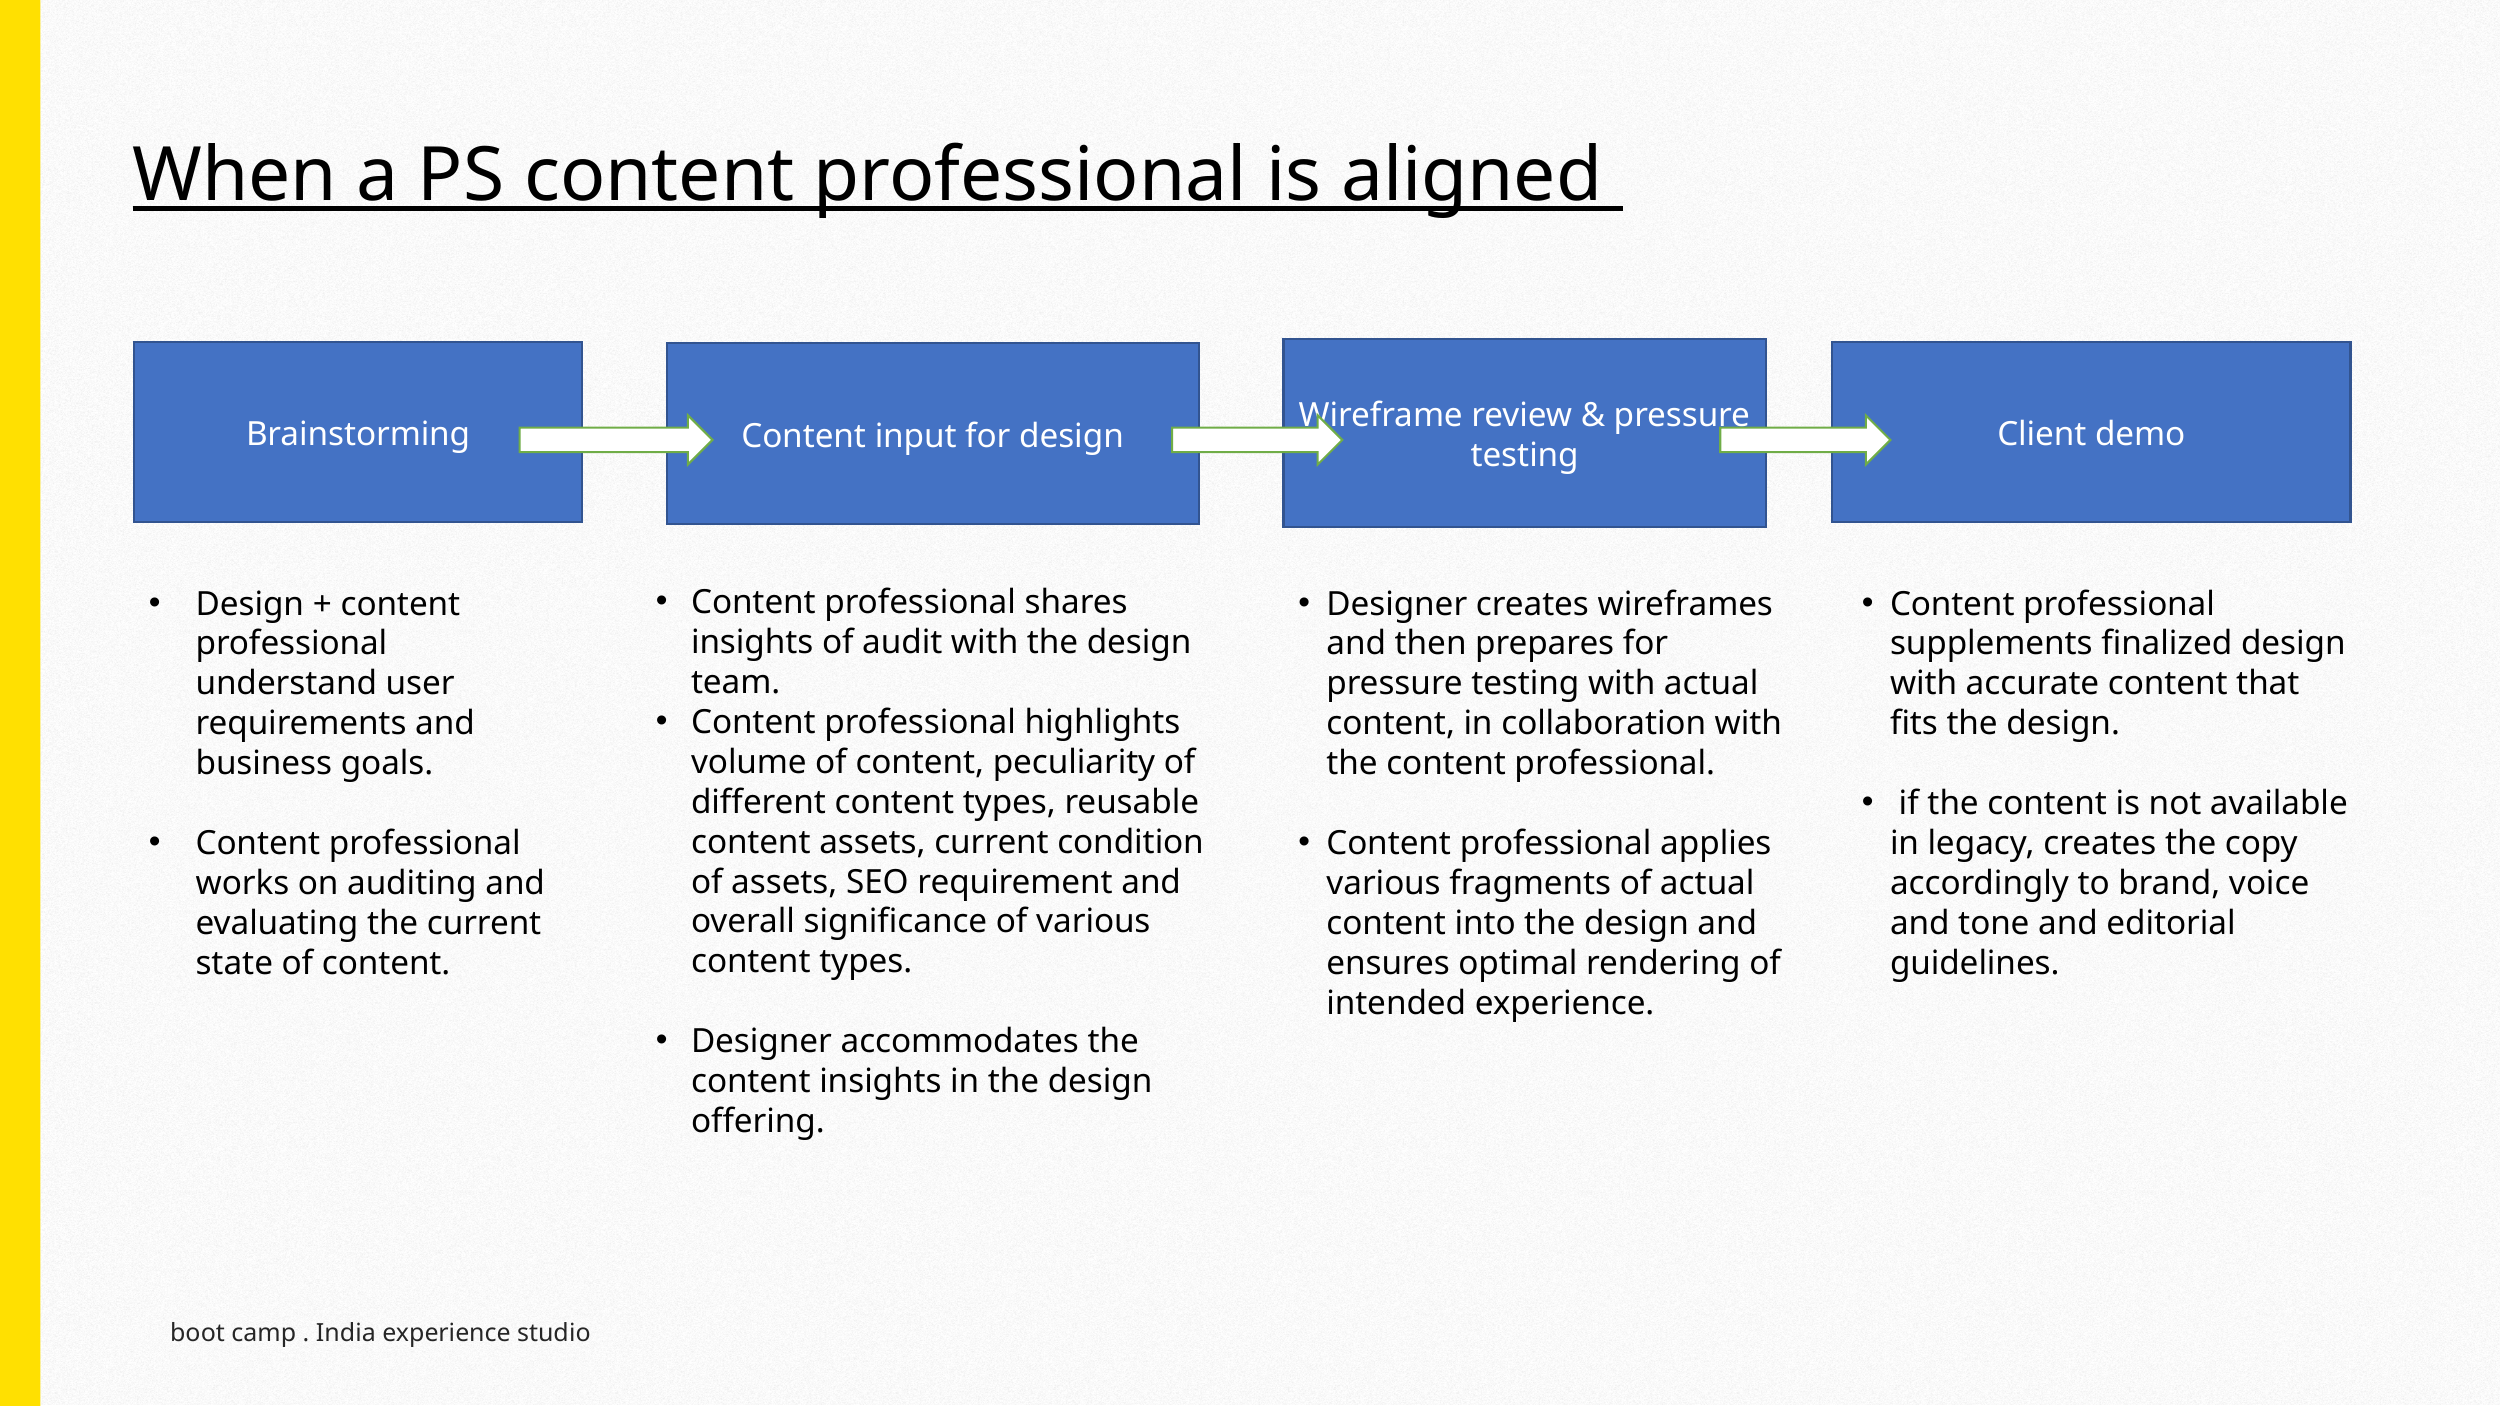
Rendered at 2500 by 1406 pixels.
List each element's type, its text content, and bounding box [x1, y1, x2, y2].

text_box Client demo [1831, 341, 2352, 523]
text_box Brainstorming [133, 341, 583, 523]
text_box When a PS content professional is aligned [117, 127, 1713, 259]
text_box [1171, 412, 1344, 468]
text_box [518, 412, 714, 468]
text_box Designer creates wireframes and then prepares for pressure testing with actual content, in collaboration with the content professional. Content professional applies various fragments of actual content into the design and ensures optimal rendering of intended experience. [1283, 574, 1811, 1029]
text_box Design + content professional understand user requirements and business goals. Content professional works on auditing and evaluating the current state of content. [134, 574, 583, 1069]
text_box Wireframe review & pressure testing [1282, 338, 1767, 528]
text_box Content professional supplements finalized design with accurate content that fits the design. if the content is not available in legacy, creates the copy accordingly to brand, voice and tone and editorial guidelines. [1847, 574, 2366, 1069]
text_box [1719, 412, 1892, 468]
text_box Content input for design [666, 342, 1200, 525]
text_box Content professional shares insights of audit with the design team. Content professional highlights volume of content, peculiarity of different content types, reusable content assets, current condition of assets, SEO requirement and overall significance of various content types. Designer accommodates the content insights in the design offering. [641, 533, 1226, 1187]
